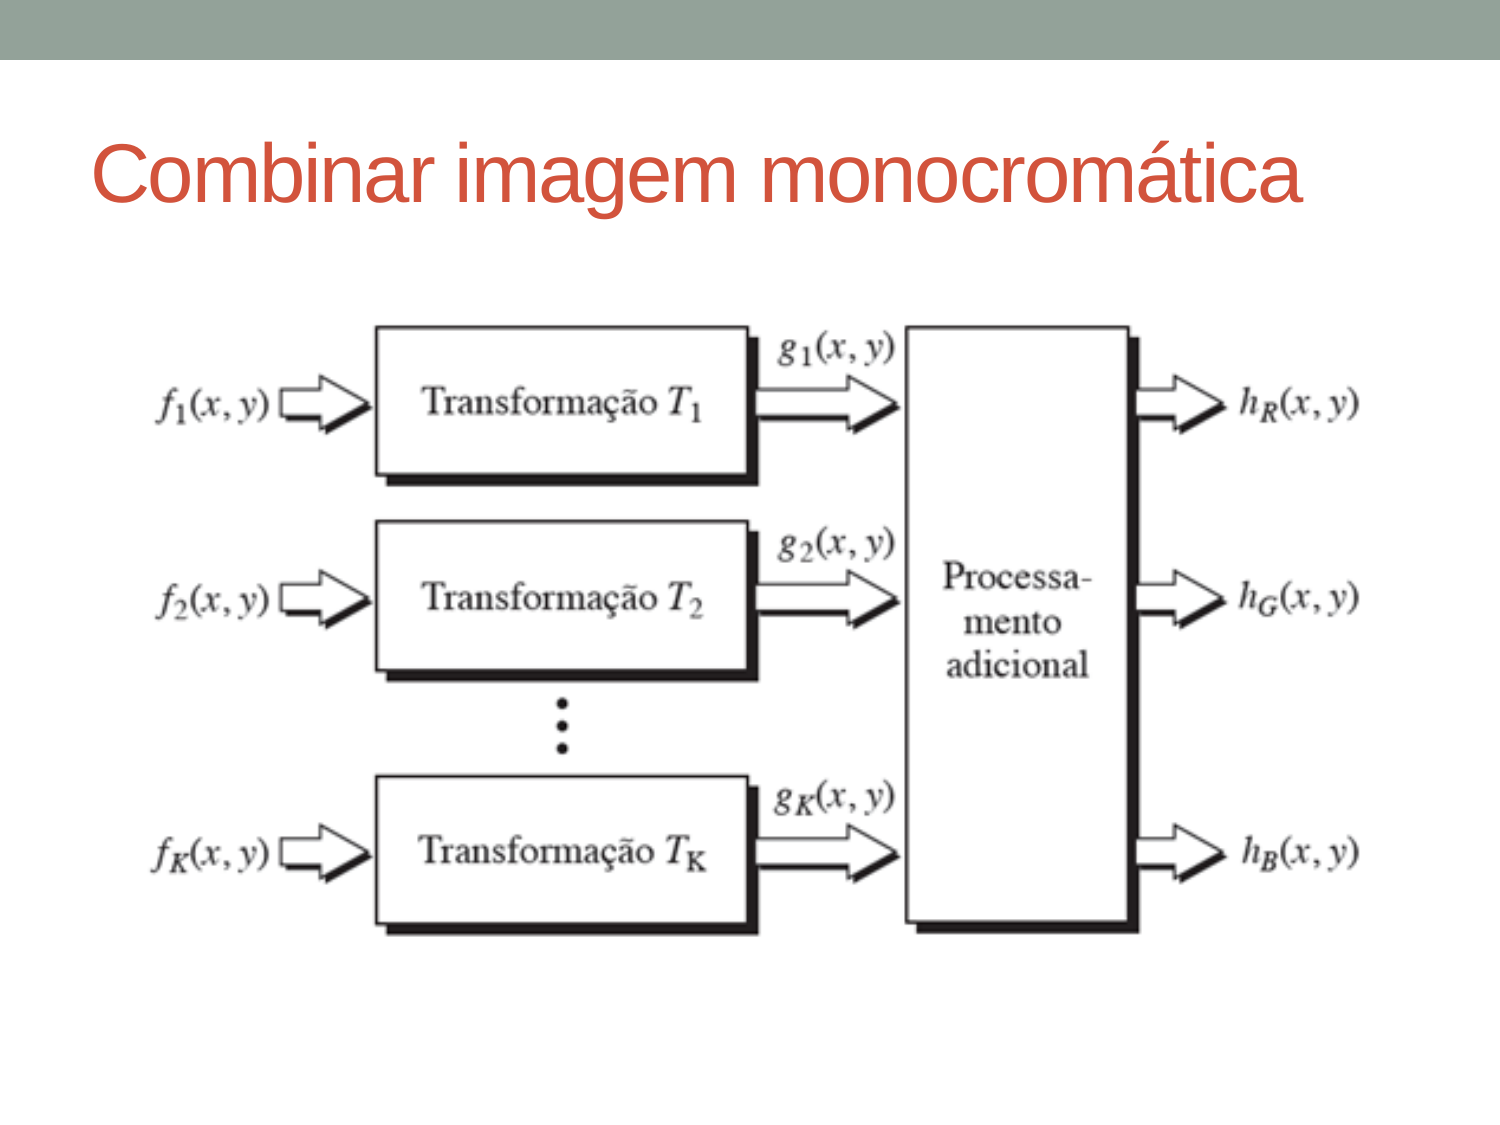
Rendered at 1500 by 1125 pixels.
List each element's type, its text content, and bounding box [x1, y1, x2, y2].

picture [137, 312, 1403, 963]
title Combinar imagem monocromática [75, 87, 1425, 250]
